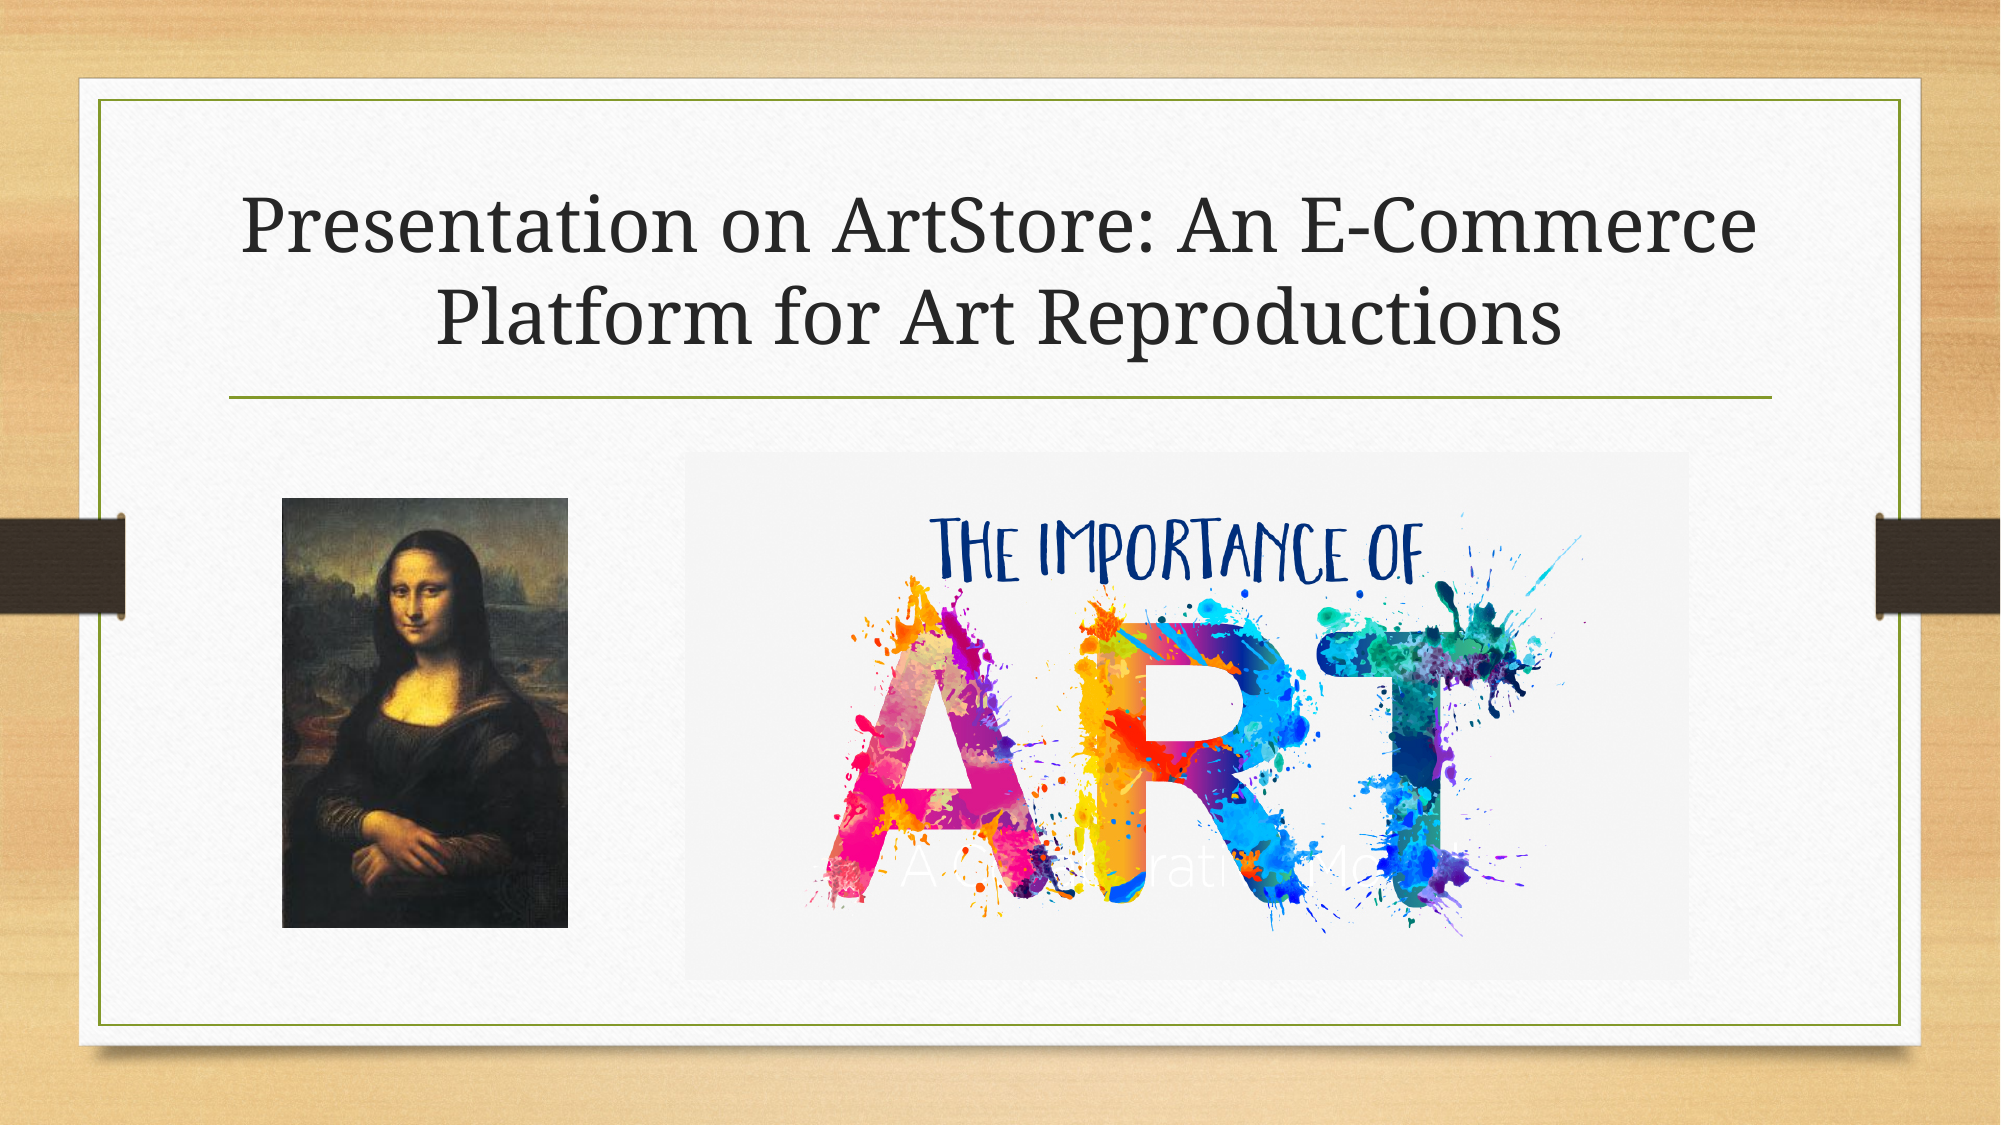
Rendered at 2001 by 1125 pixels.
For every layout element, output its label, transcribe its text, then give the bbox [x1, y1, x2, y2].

picture [0, 0, 2001, 1125]
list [282, 497, 568, 928]
title Presentation on ArtStore: An E-Commerce Platform for Art Reproductions [212, 161, 1788, 375]
